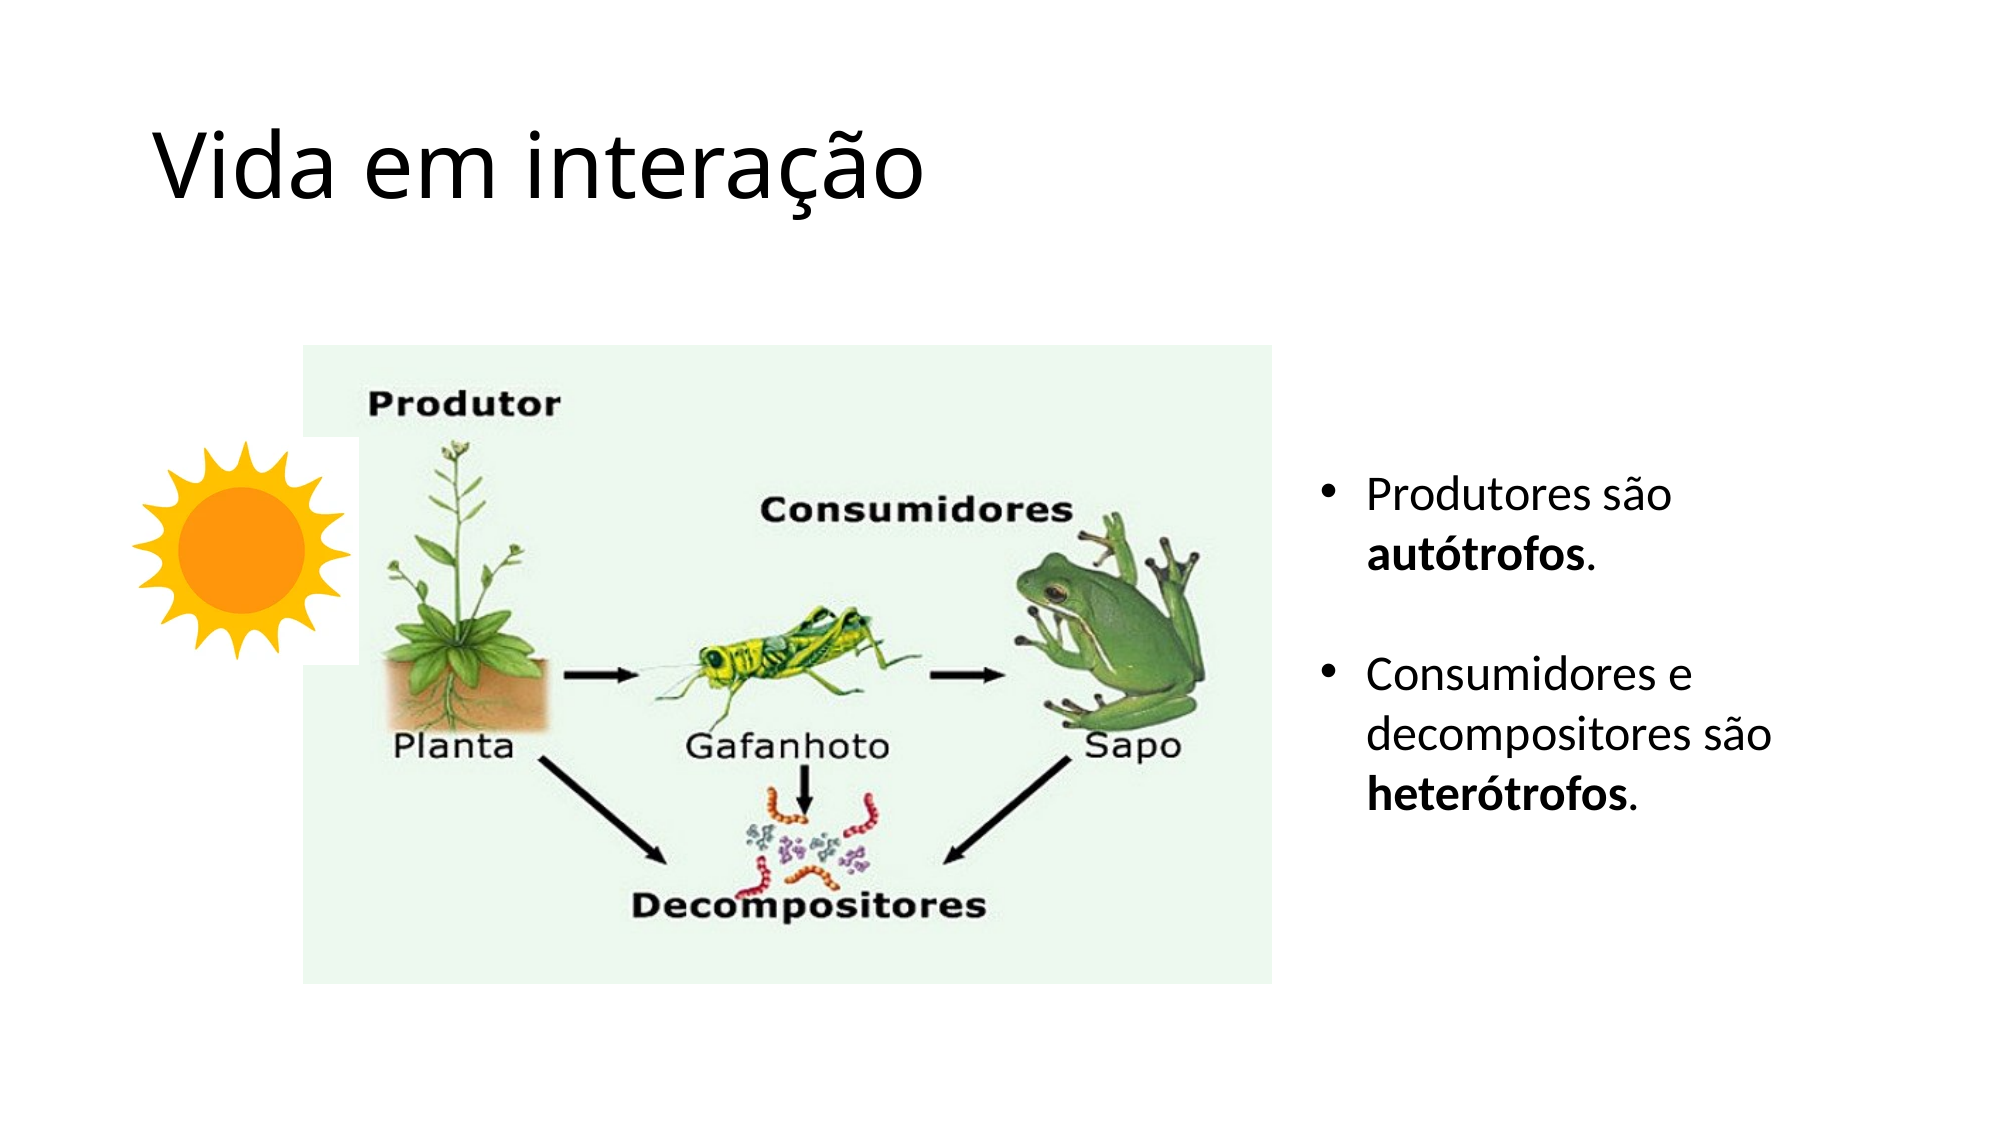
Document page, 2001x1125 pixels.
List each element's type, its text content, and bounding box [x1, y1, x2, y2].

text_box Produtores são autótrofos. Consumidores e decompositores são heterótrofos. [1304, 452, 1920, 828]
title Vida em interação [137, 59, 1863, 278]
picture [119, 345, 1272, 985]
